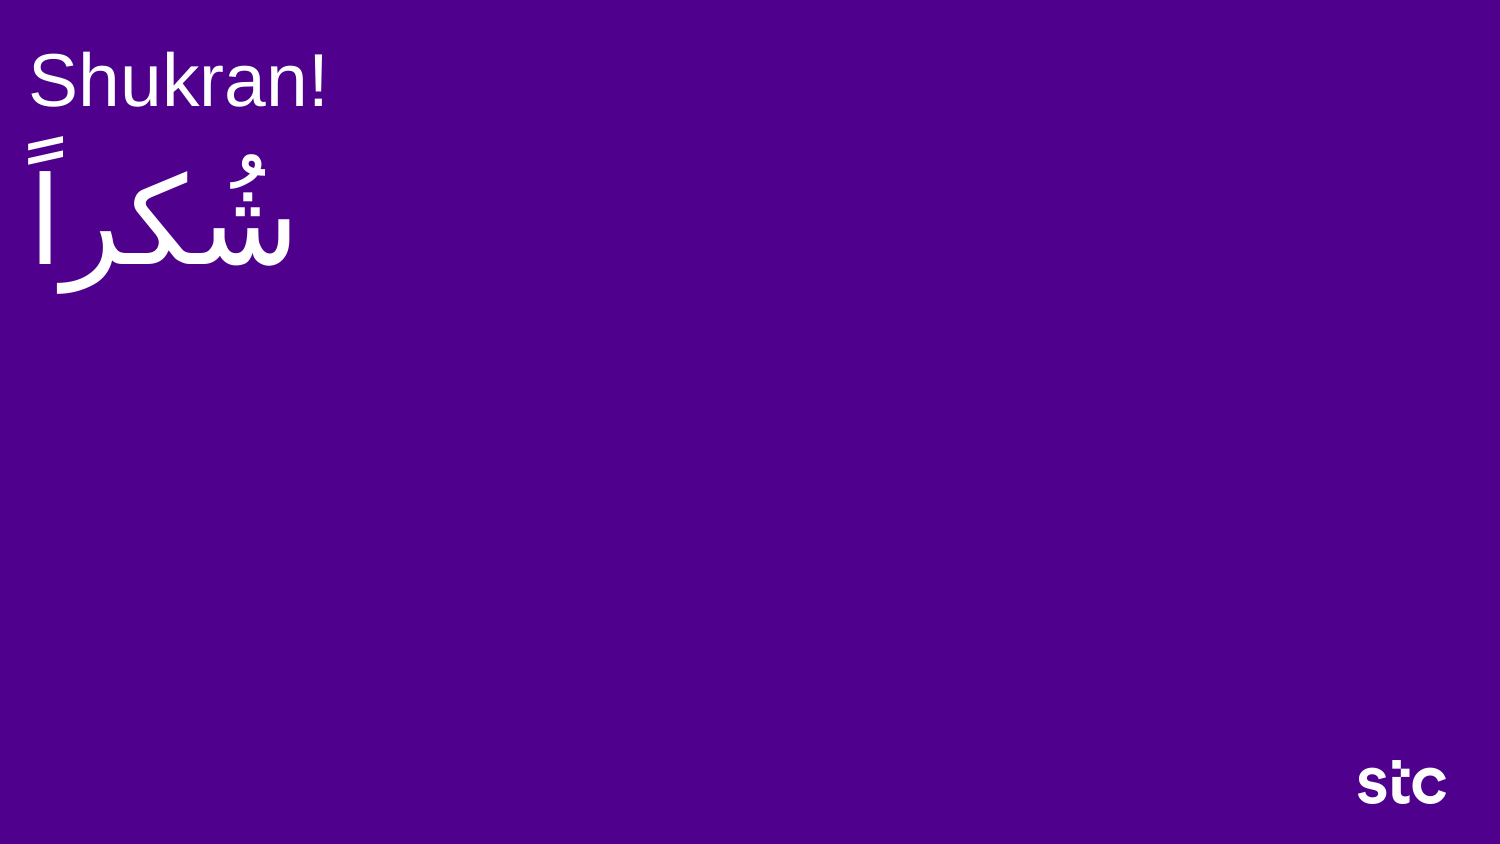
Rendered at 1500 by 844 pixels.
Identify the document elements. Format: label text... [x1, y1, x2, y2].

list Shukran! شُكراً [28, 21, 996, 296]
picture [1358, 760, 1446, 804]
